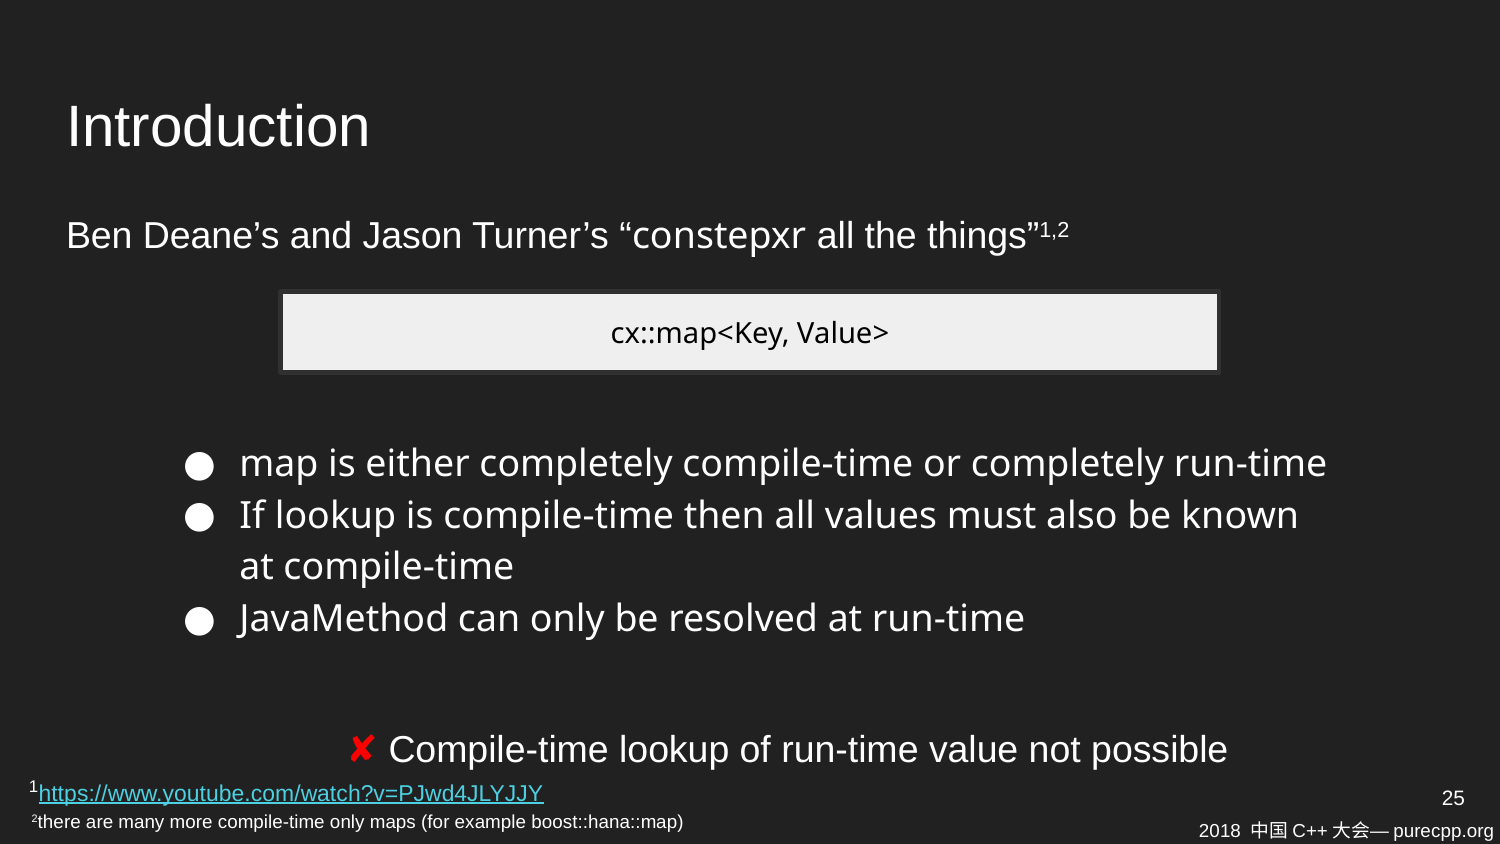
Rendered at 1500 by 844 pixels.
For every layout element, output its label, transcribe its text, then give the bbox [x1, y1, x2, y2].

list ✘ Compile-time lookup of run-time value not possible [51, 703, 1449, 773]
list map is either completely compile-time or completely run-time If lookup is compile-time then all values must also be known at compile-time JavaMethod can only be resolved at run-time [149, 417, 1351, 673]
list Ben Deane’s and Jason Turner’s “constepxr all the things”1,2 [51, 189, 1449, 276]
text_box 2there are many more compile-time only maps (for example boost::hana::map) [16, 794, 713, 844]
text_box 1https://www.youtube.com/watch?v=PJwd4JLYJJY [13, 756, 788, 835]
text_box cx::map<Key, Value> [280, 291, 1220, 373]
slide_number 25 [1389, 764, 1480, 830]
title Introduction [51, 72, 1449, 167]
